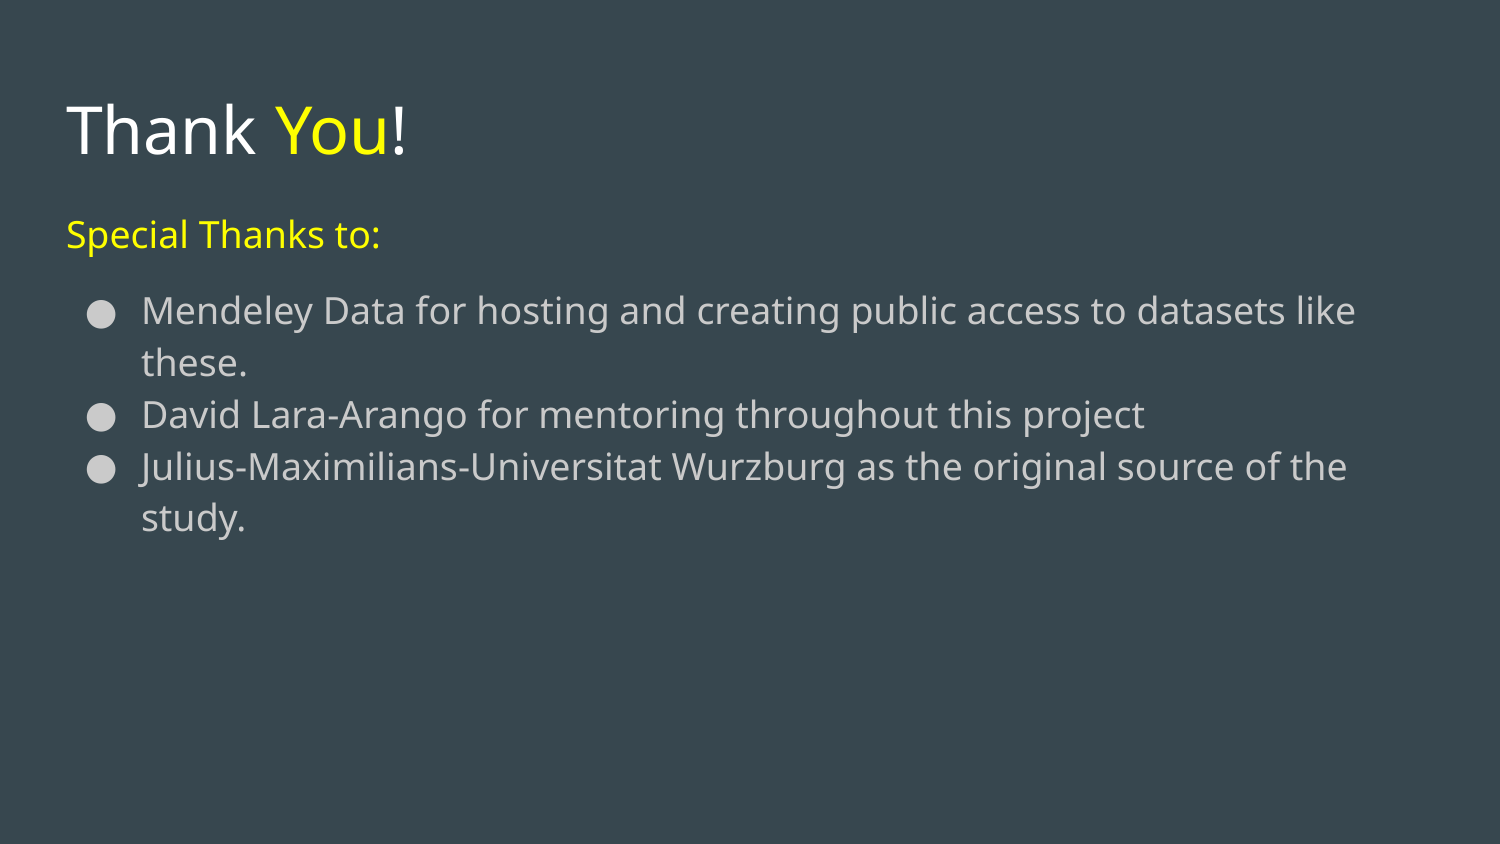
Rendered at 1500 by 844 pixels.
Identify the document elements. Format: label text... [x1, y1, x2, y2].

list Special Thanks to: Mendeley Data for hosting and creating public access to datasets like these. David Lara-Arango for mentoring throughout this project Julius-Maximilians-Universitat Wurzburg as the original source of the study. [51, 189, 1449, 750]
title Thank You! [51, 72, 1449, 167]
